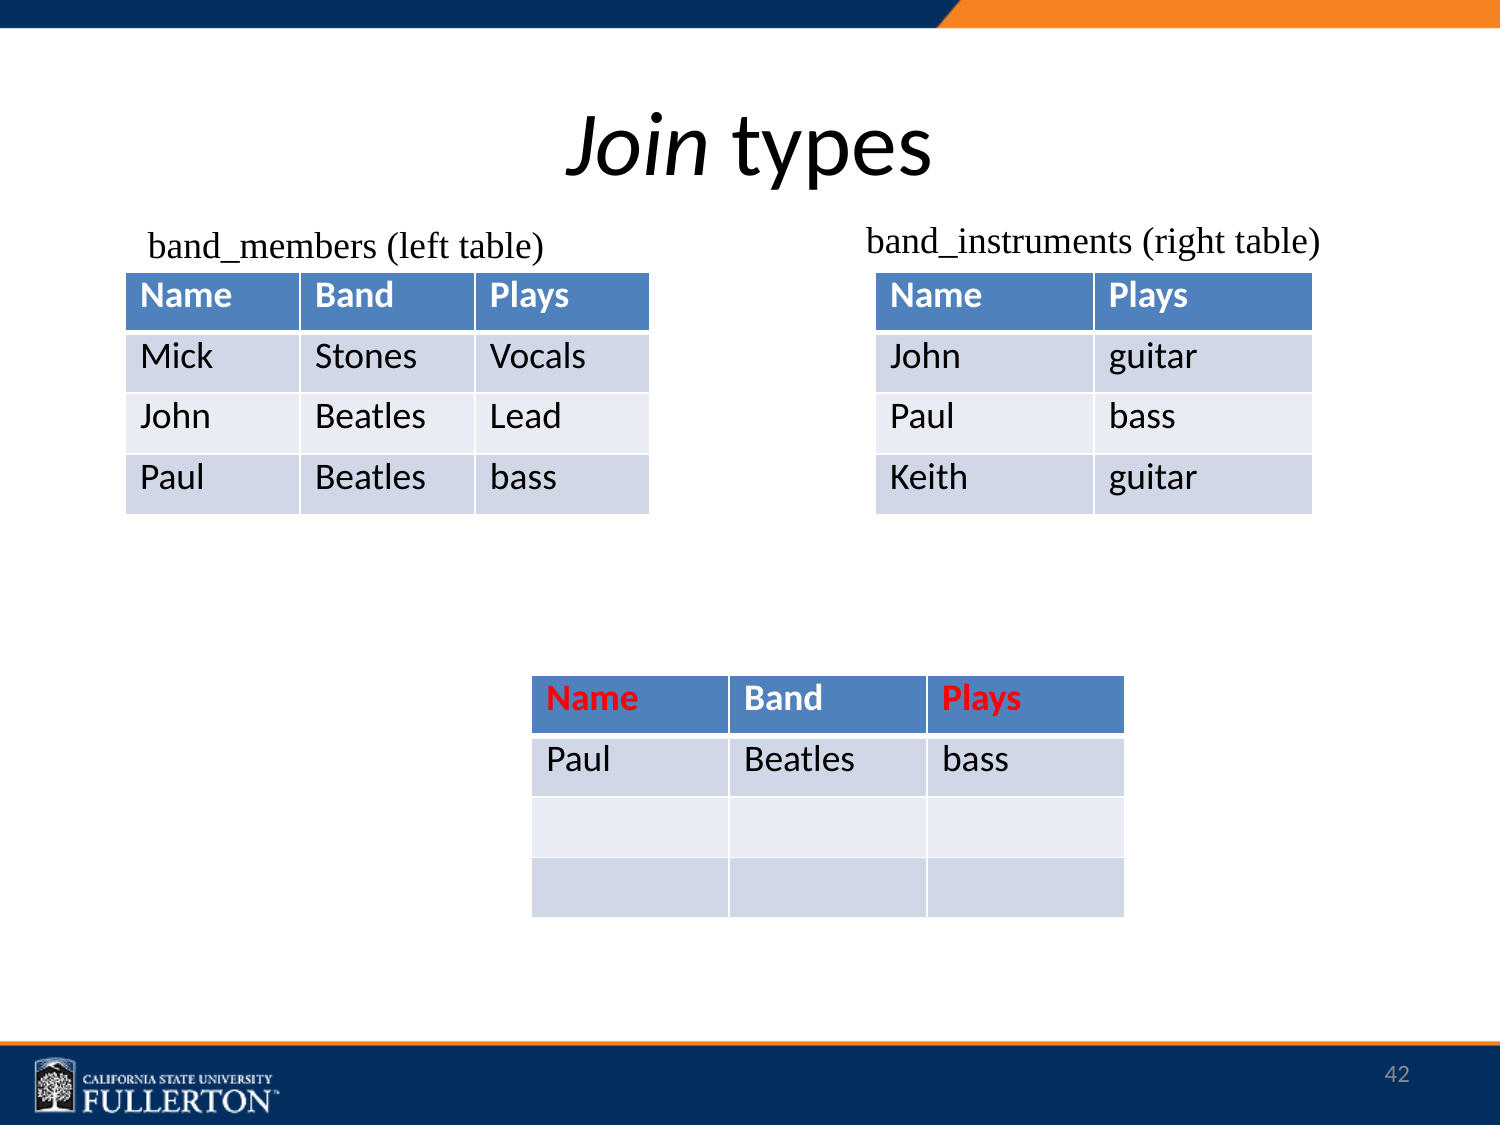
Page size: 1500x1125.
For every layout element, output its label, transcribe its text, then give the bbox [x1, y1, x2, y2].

table_cell [928, 798, 1124, 857]
table_cell Beatles [301, 394, 474, 453]
table_cell [730, 798, 926, 857]
table_cell Paul [876, 394, 1093, 453]
table_header Plays [1095, 273, 1312, 330]
table_header Name [126, 273, 299, 330]
text_box band_instruments (right table) [851, 208, 1337, 269]
slide_number 42 [1074, 1042, 1425, 1103]
title Join types [75, 45, 1425, 233]
table_cell Beatles [301, 455, 474, 514]
table_cell bass [476, 455, 649, 514]
table_header Plays [476, 273, 649, 330]
table_cell Keith [876, 455, 1093, 514]
table_cell Lead [476, 394, 649, 453]
table_cell John [126, 394, 299, 453]
table_cell Mick [126, 335, 299, 392]
table_cell Paul [532, 739, 728, 796]
table_cell Beatles [730, 739, 926, 796]
table_cell [532, 858, 728, 917]
table_cell Paul [126, 455, 299, 514]
table_cell [532, 798, 728, 857]
table_header Name [532, 676, 728, 733]
table_header Band [301, 274, 474, 330]
table_cell bass [1095, 394, 1312, 453]
picture [0, 0, 1500, 1125]
table_cell bass [928, 739, 1124, 796]
table_cell [928, 858, 1124, 917]
table_cell Vocals [476, 335, 649, 392]
table_cell John [876, 335, 1093, 392]
table_cell guitar [1095, 455, 1312, 514]
table_cell guitar [1095, 335, 1312, 392]
text_box band_members (left table) [133, 213, 560, 274]
table_header Plays [928, 676, 1124, 733]
table_cell Stones [301, 335, 474, 392]
table_cell [730, 858, 926, 917]
table_header Band [730, 676, 926, 733]
table_header Name [876, 273, 1093, 330]
